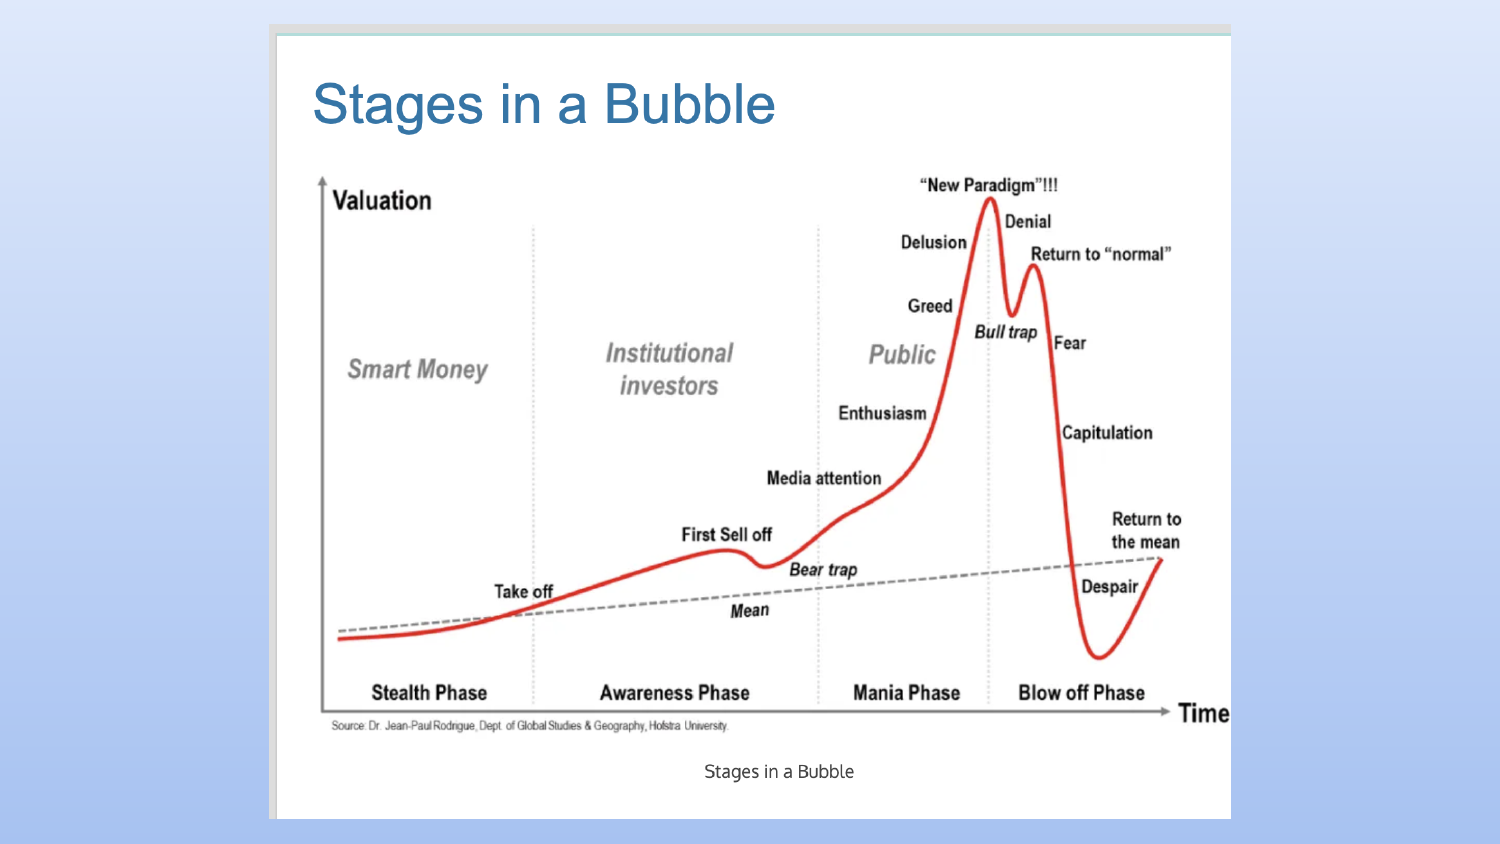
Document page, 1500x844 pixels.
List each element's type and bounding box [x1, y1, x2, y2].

picture [269, 24, 1231, 819]
